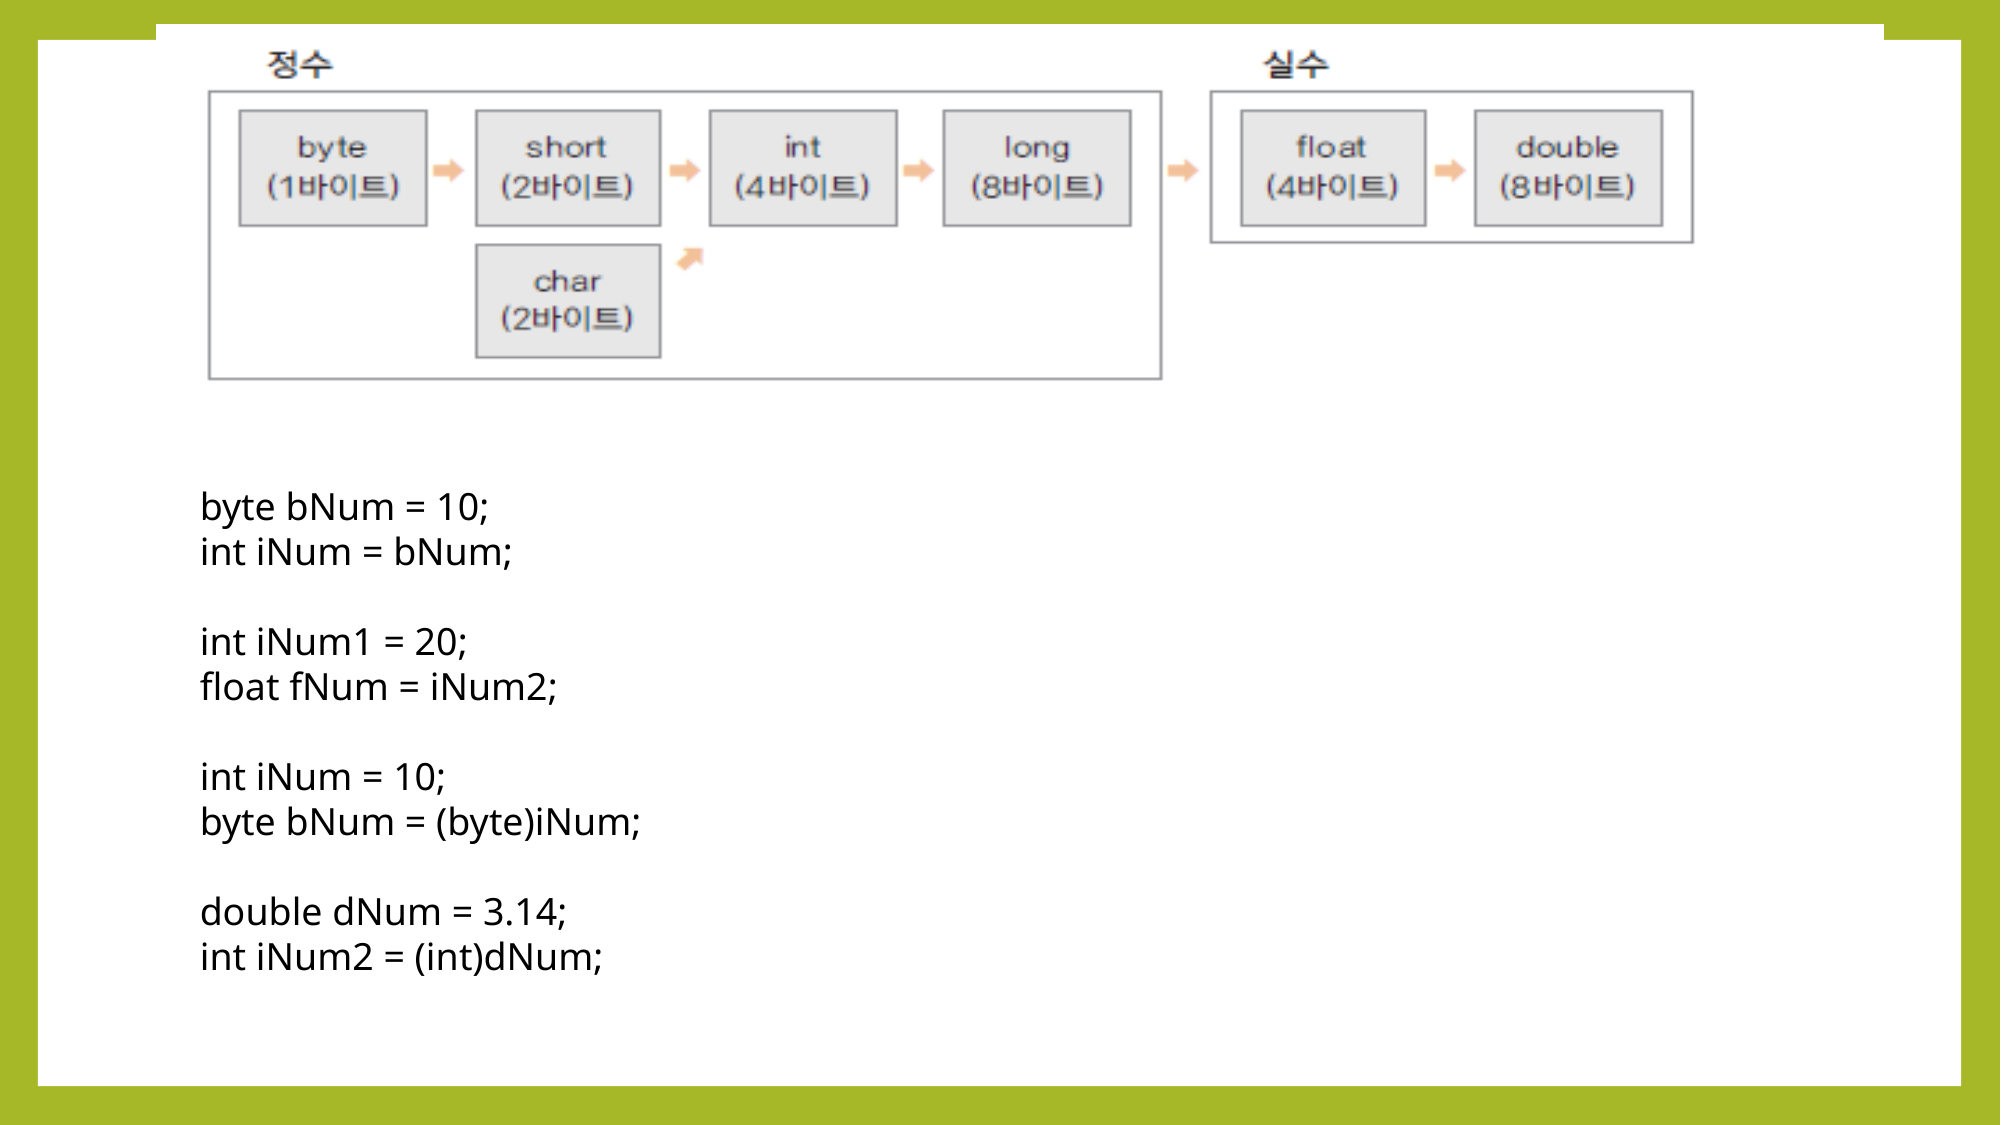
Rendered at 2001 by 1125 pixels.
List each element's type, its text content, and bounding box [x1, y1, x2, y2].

text_box byte bNum = 10; int iNum = bNum; int iNum1 = 20; float fNum = iNum2; int iNum = 10; byte bNum = (byte)iNum; double dNum = 3.14; int iNum2 = (int)dNum; [185, 475, 1817, 986]
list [155, 23, 1884, 400]
